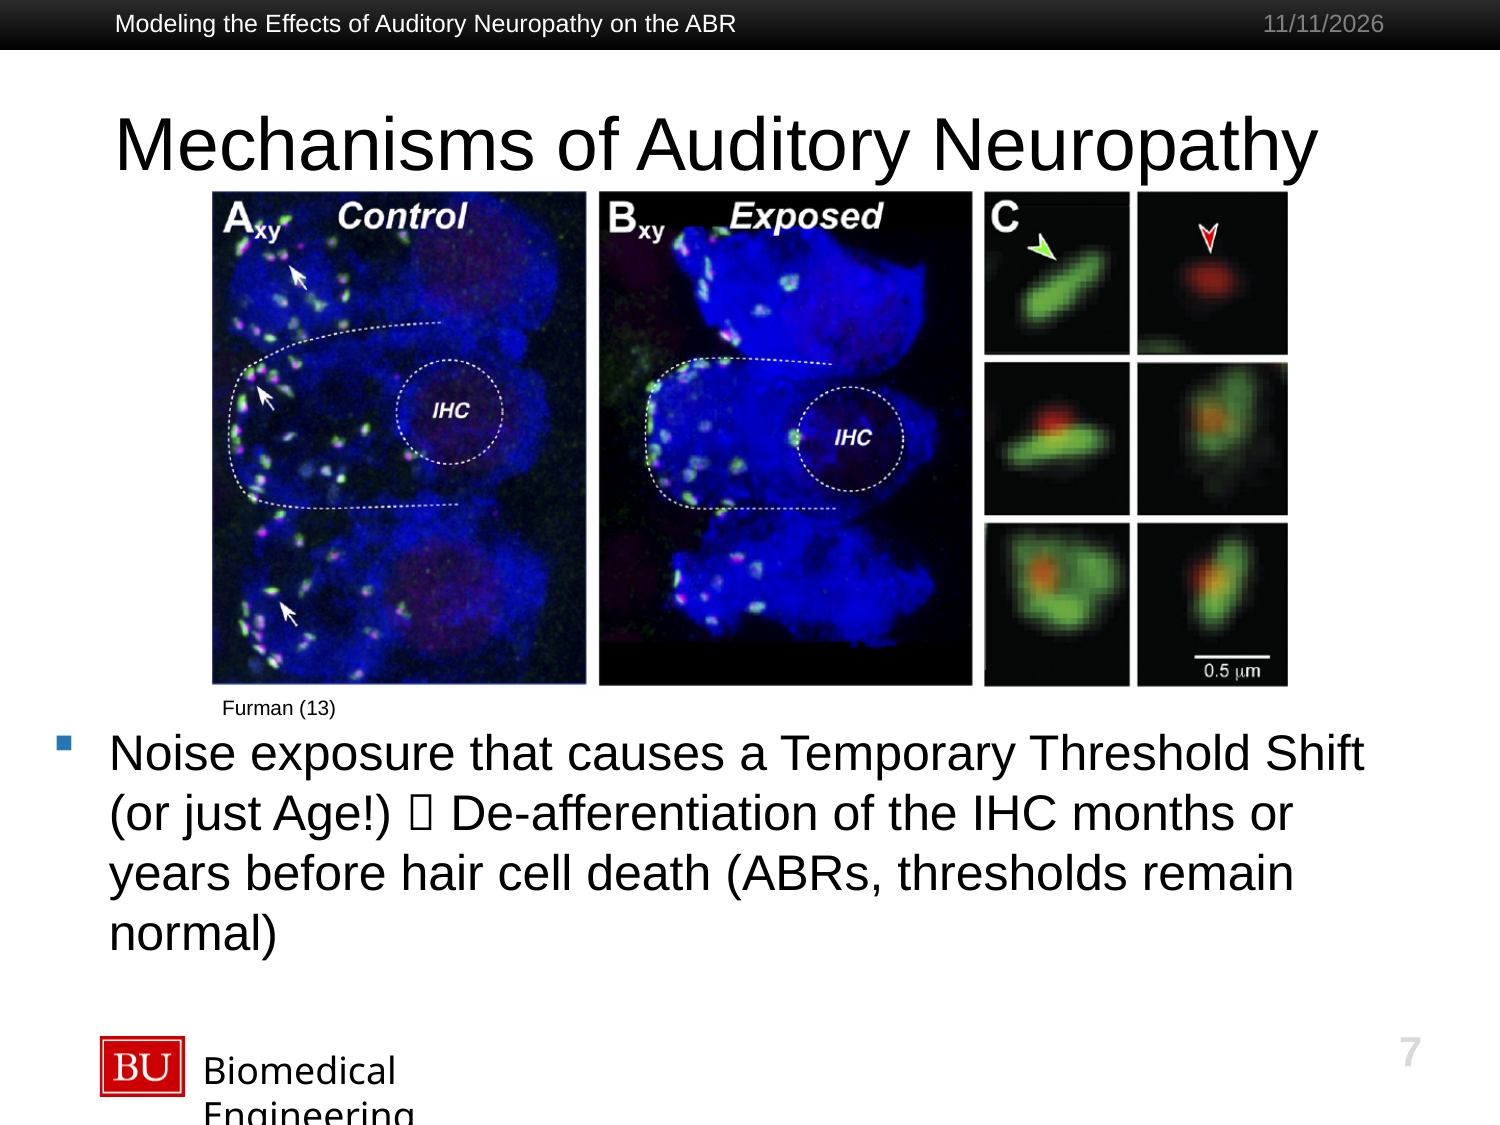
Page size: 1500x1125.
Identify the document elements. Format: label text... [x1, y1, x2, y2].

picture [207, 187, 1293, 691]
title Mechanisms of Auditory Neuropathy [99, 87, 1400, 200]
picture [99, 1036, 188, 1097]
text_box Furman (13) [207, 699, 858, 728]
list Noise exposure that causes a Temporary Threshold Shift (or just Age!)  De-afferentiation of the IHC months or years before hair cell death (ABRs, thresholds remain normal) [37, 712, 1400, 1025]
slide_number 7 [1199, 1024, 1438, 1092]
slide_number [999, 0, 1401, 51]
footer Modeling the Effects of Auditory Neuropathy on the ABR [99, 0, 938, 51]
